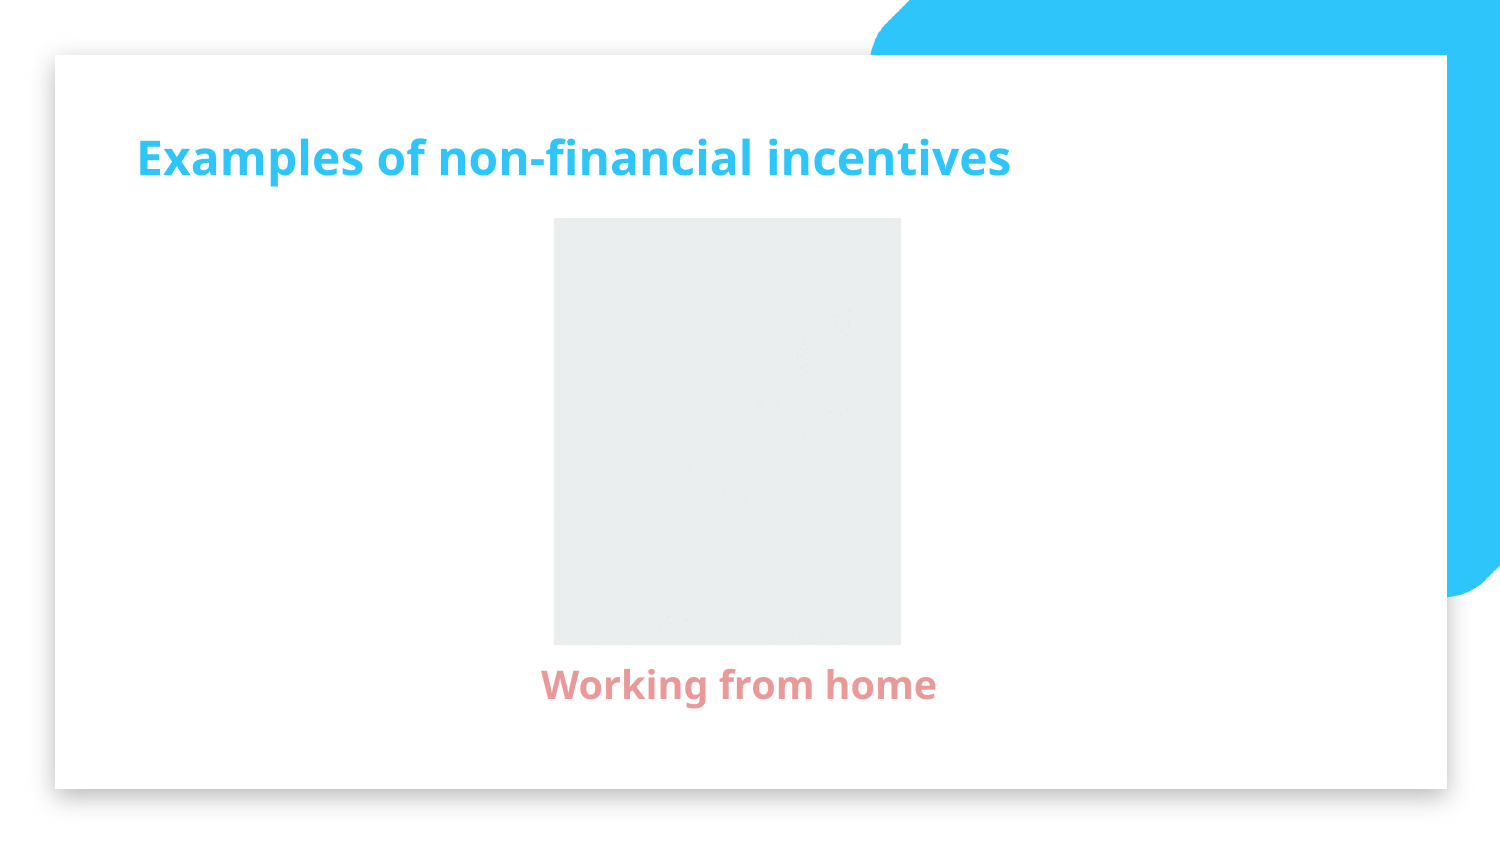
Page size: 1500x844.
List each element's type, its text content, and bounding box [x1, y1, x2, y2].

text_box Examples of non-financial incentives [121, 112, 1334, 194]
text_box Working from home [517, 644, 962, 770]
picture [0, 0, 1500, 844]
